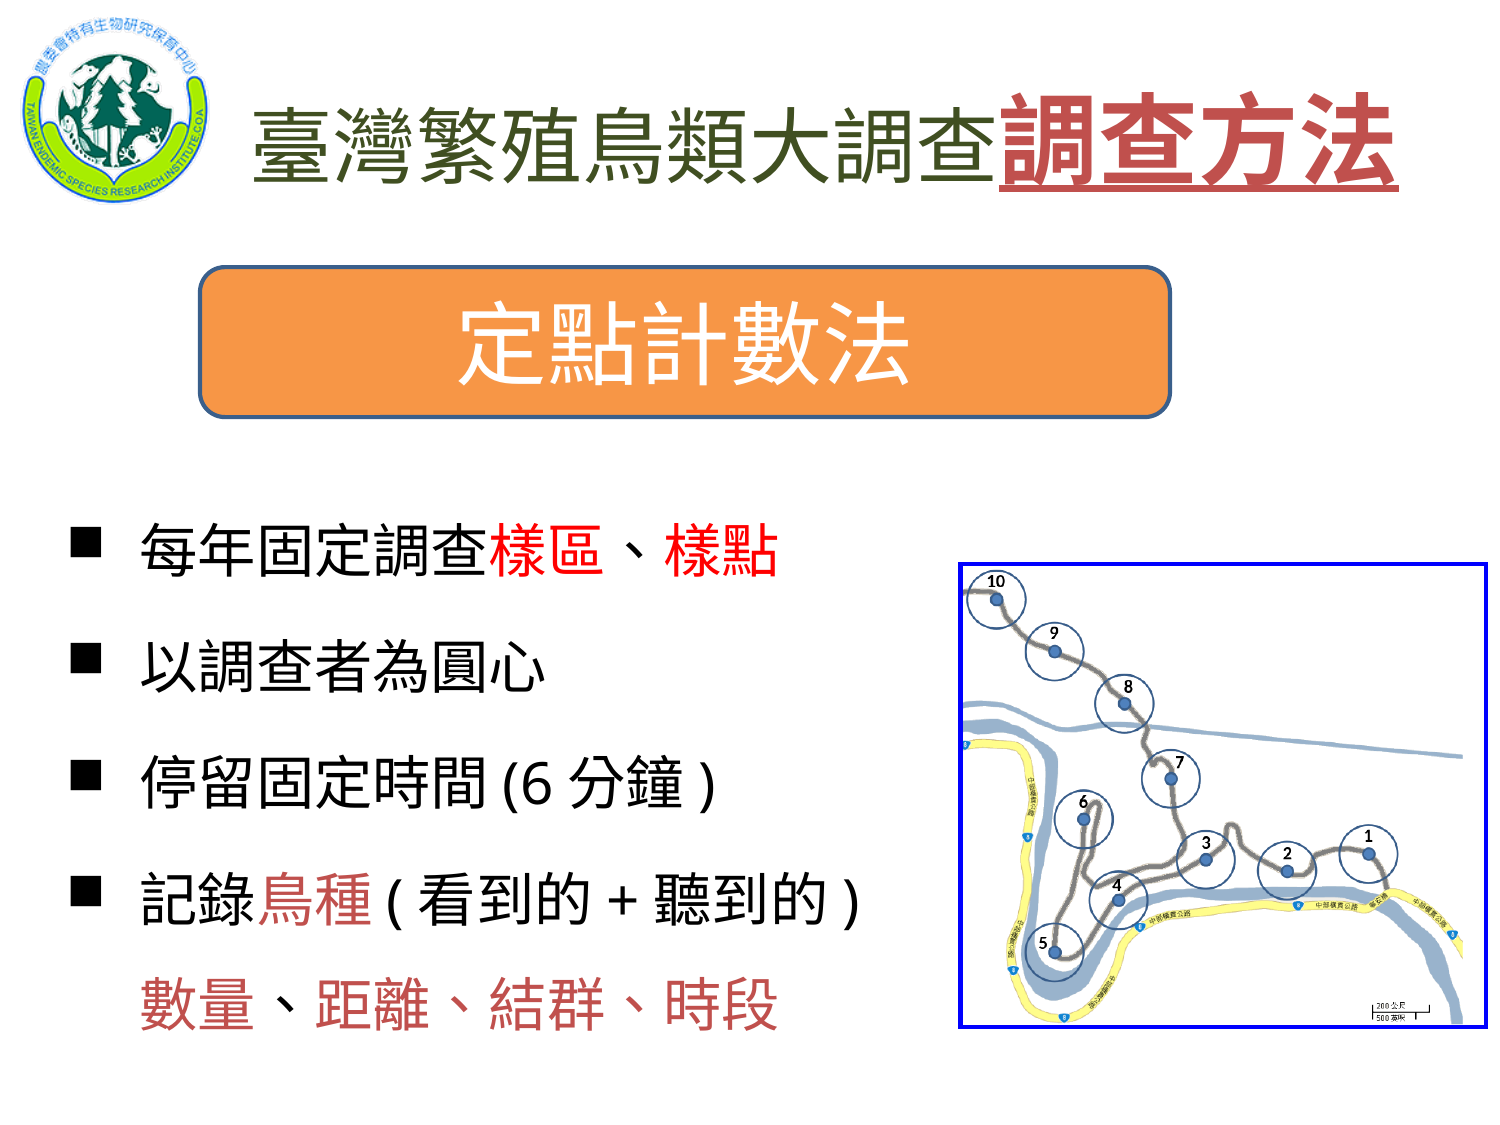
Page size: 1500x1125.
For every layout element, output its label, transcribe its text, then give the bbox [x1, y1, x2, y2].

picture [17, 17, 211, 207]
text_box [962, 565, 1484, 1025]
title 臺灣繁殖鳥類大調查調查方法 [177, 43, 1472, 198]
text_box 定點計數法 [197, 265, 1173, 420]
list 每年固定調查樣區、樣點 以調查者為圓心 停留固定時間(6分鐘) 記錄鳥種(看到的+聽到的)數量、距離、結群、時段 [51, 471, 945, 1075]
text_box [123, 929, 155, 1025]
